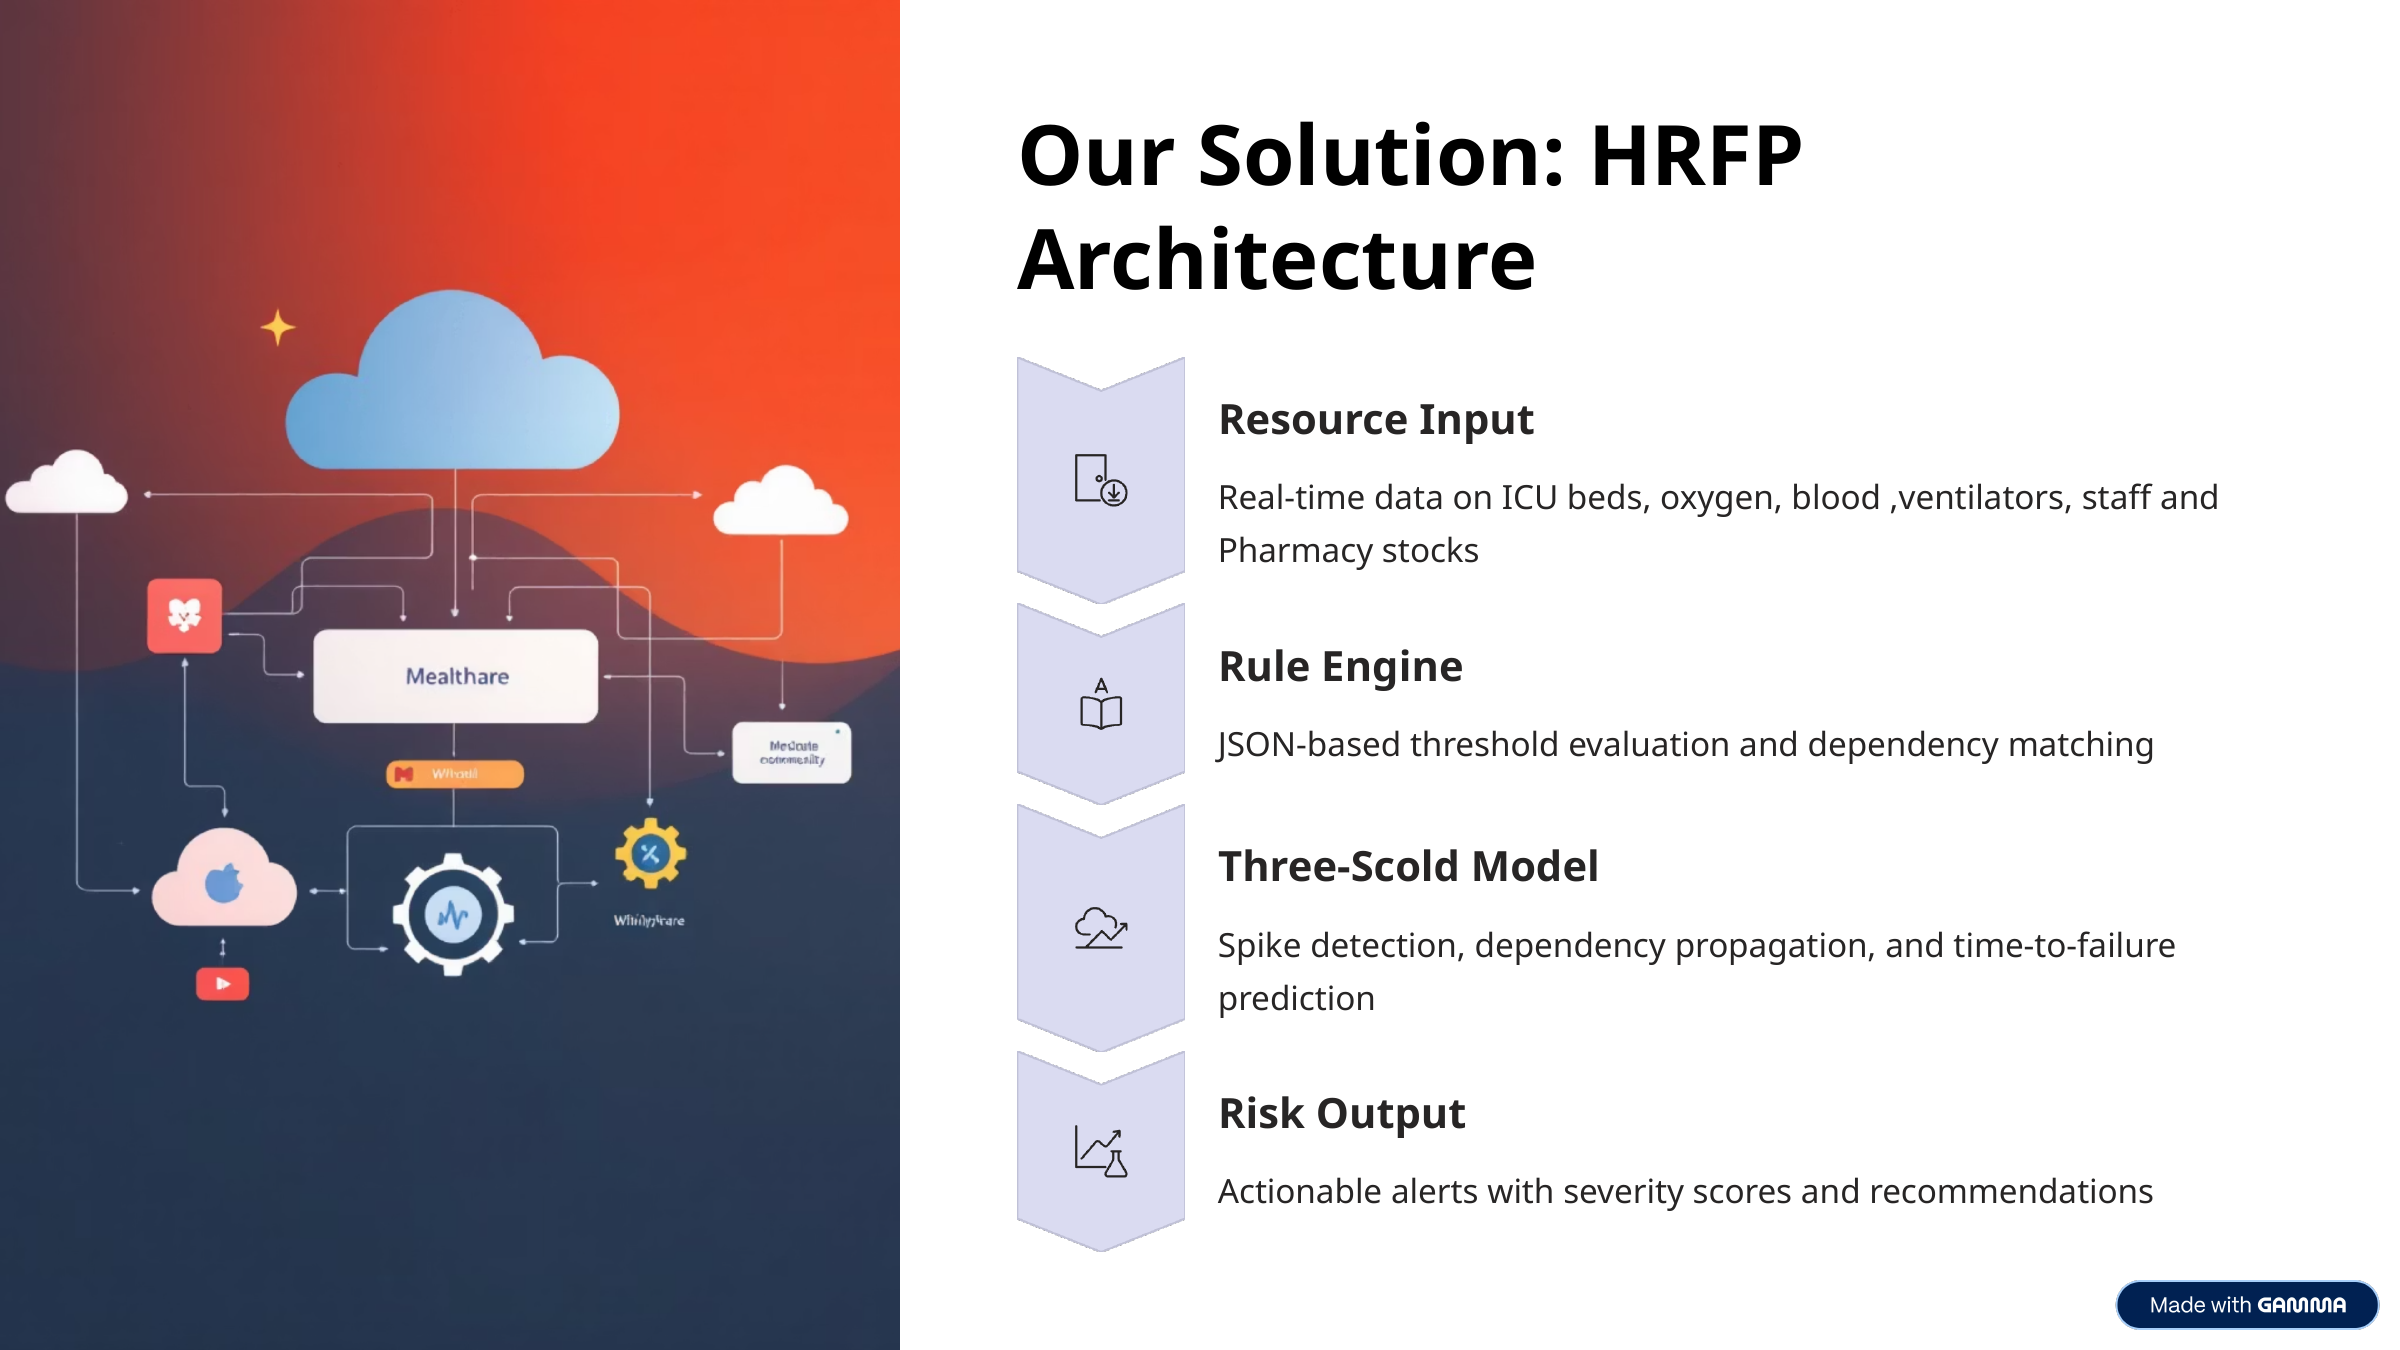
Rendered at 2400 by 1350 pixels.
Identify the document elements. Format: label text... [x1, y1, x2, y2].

picture [0, 0, 900, 1350]
text_box Rule Engine [1218, 637, 1637, 690]
text_box Resource Input [1218, 390, 1637, 444]
picture [1017, 357, 1185, 1253]
text_box Spike detection, dependency propagation, and time-to-failure prediction [1218, 910, 2283, 1018]
text_box Risk Output [1218, 1084, 1637, 1137]
text_box Three-Scold Model [1218, 838, 1637, 891]
picture [2106, 1271, 2389, 1339]
text_box JSON-based threshold evaluation and dependency matching [1218, 709, 2283, 764]
text_box Actionable alerts with severity scores and recommendations [1218, 1157, 2283, 1211]
text_box Our Solution: HRFP Architecture [1017, 97, 2283, 308]
text_box Real-time data on ICU beds, oxygen, blood ,ventilators, staff and Pharmacy stocks [1218, 463, 2283, 571]
